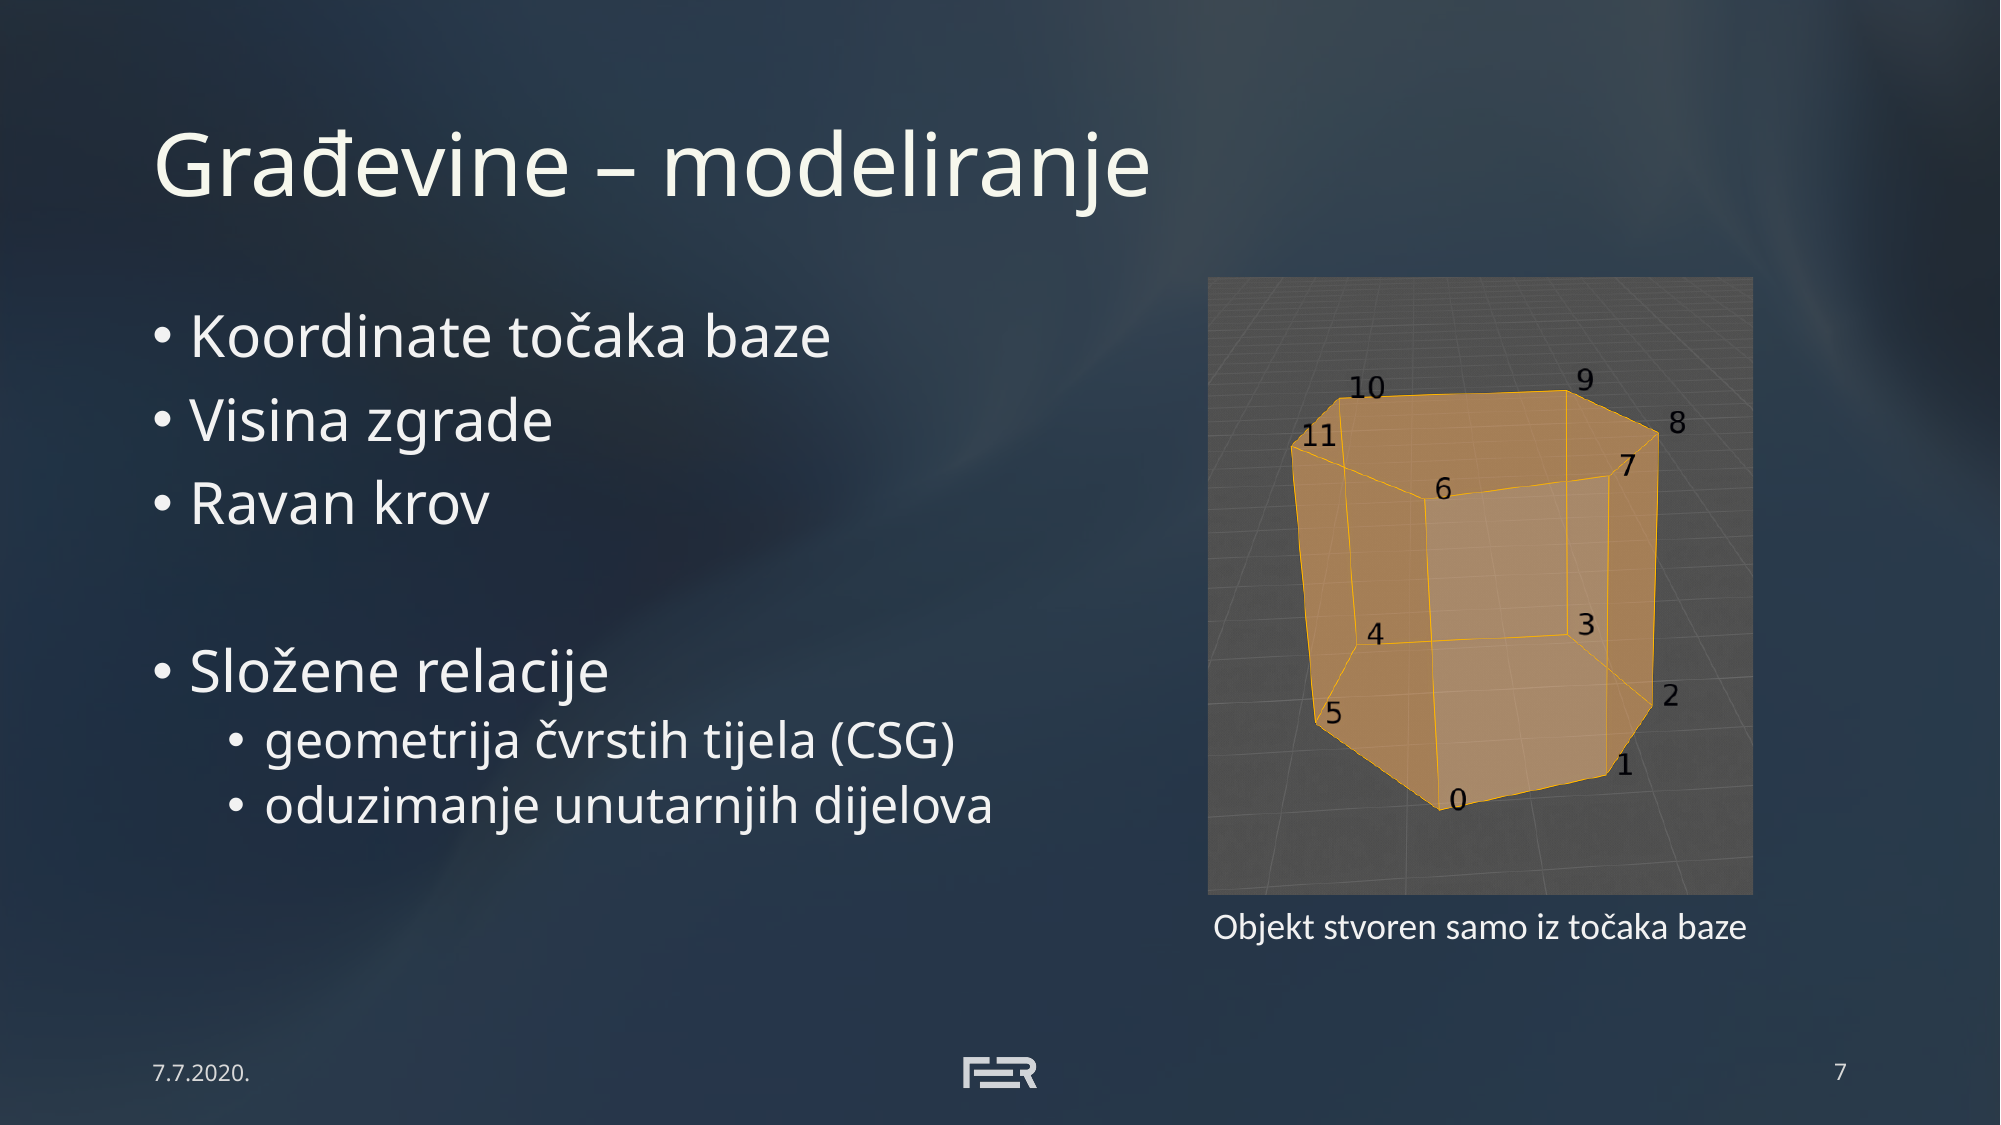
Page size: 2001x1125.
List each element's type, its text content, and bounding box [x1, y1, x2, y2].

picture [1207, 277, 1754, 895]
picture [943, 1037, 1057, 1108]
title Građevine – modeliranje [137, 59, 1863, 278]
slide_number 7 [1412, 1042, 1863, 1103]
list Koordinate točaka baze Visina zgrade Ravan krov Složene relacije geometrija čvrstih tijela (CSG) oduzimanje unutarnjih dijelova [137, 299, 1180, 1014]
text_box Objekt stvoren samo iz točaka baze [1178, 894, 1783, 955]
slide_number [137, 1042, 588, 1103]
